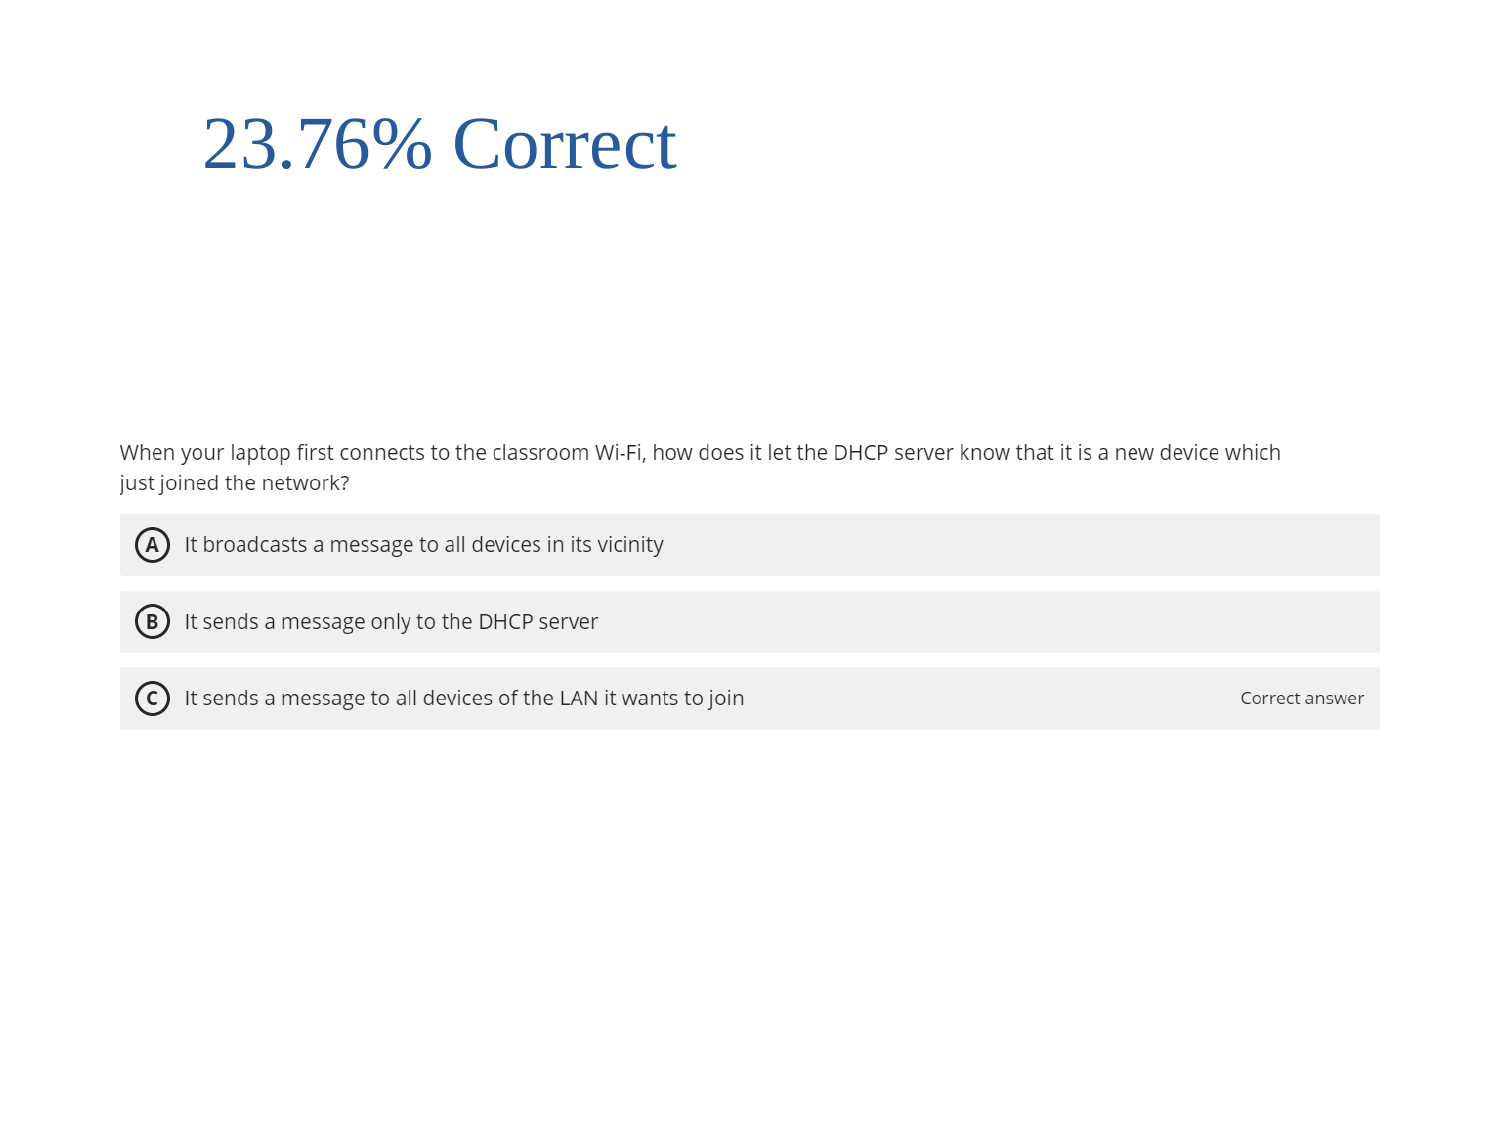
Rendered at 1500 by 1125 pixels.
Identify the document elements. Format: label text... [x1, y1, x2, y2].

title 23.76% Correct [187, 45, 1450, 233]
picture [112, 437, 1388, 744]
